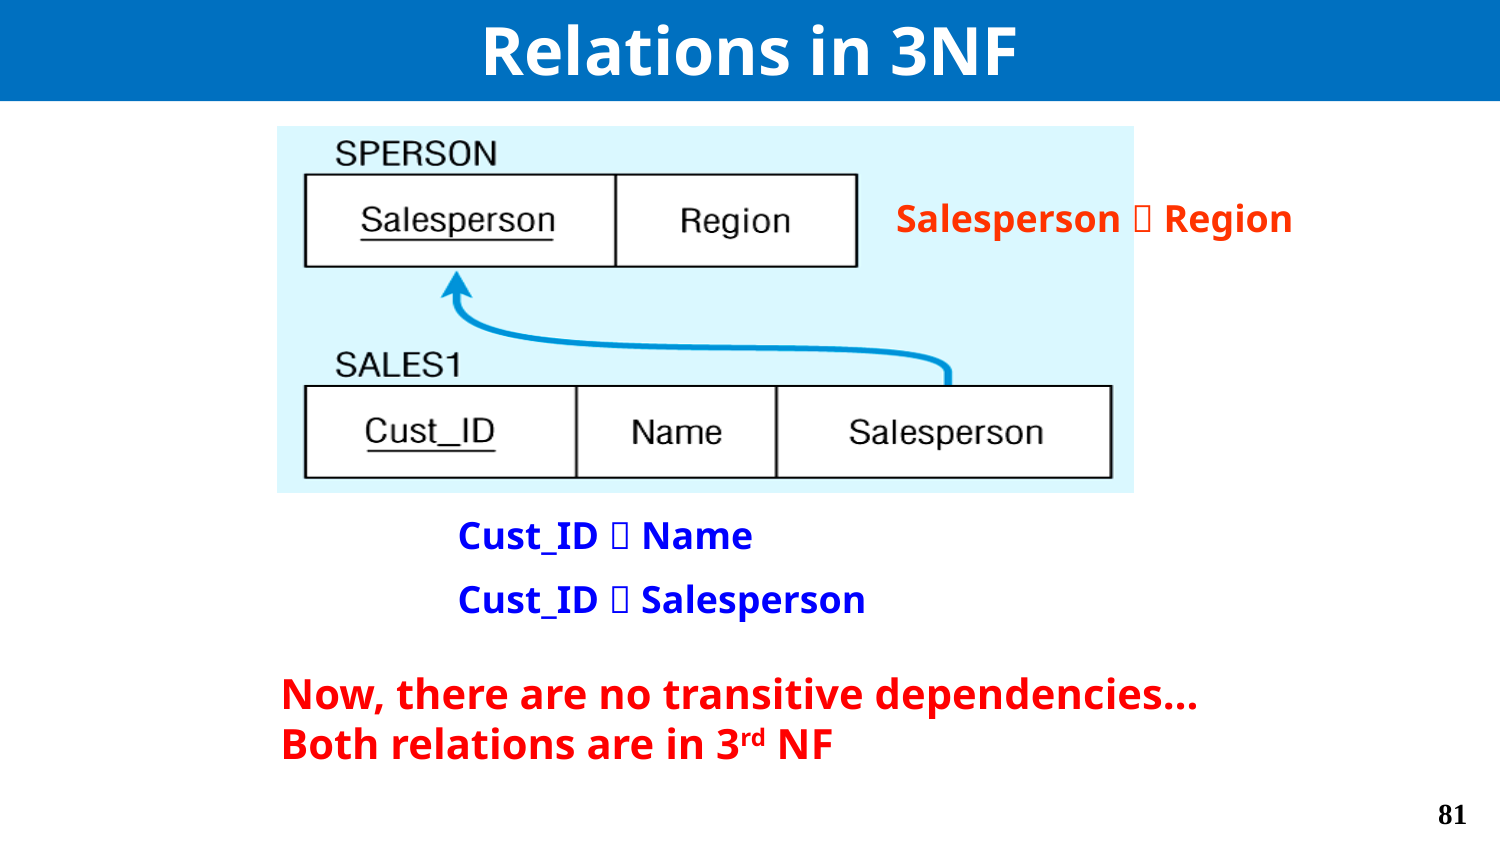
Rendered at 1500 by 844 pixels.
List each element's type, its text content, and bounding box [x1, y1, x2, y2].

title Relations in 3NF [0, 0, 1500, 102]
text_box Cust_ID  Name Cust_ID  Salesperson [442, 504, 1037, 628]
text_box Salesperson  Region [1140, 187, 1377, 248]
picture [277, 126, 1135, 493]
text_box Now, there are no transitive dependencies… Both relations are in 3rd NF [265, 660, 1247, 775]
